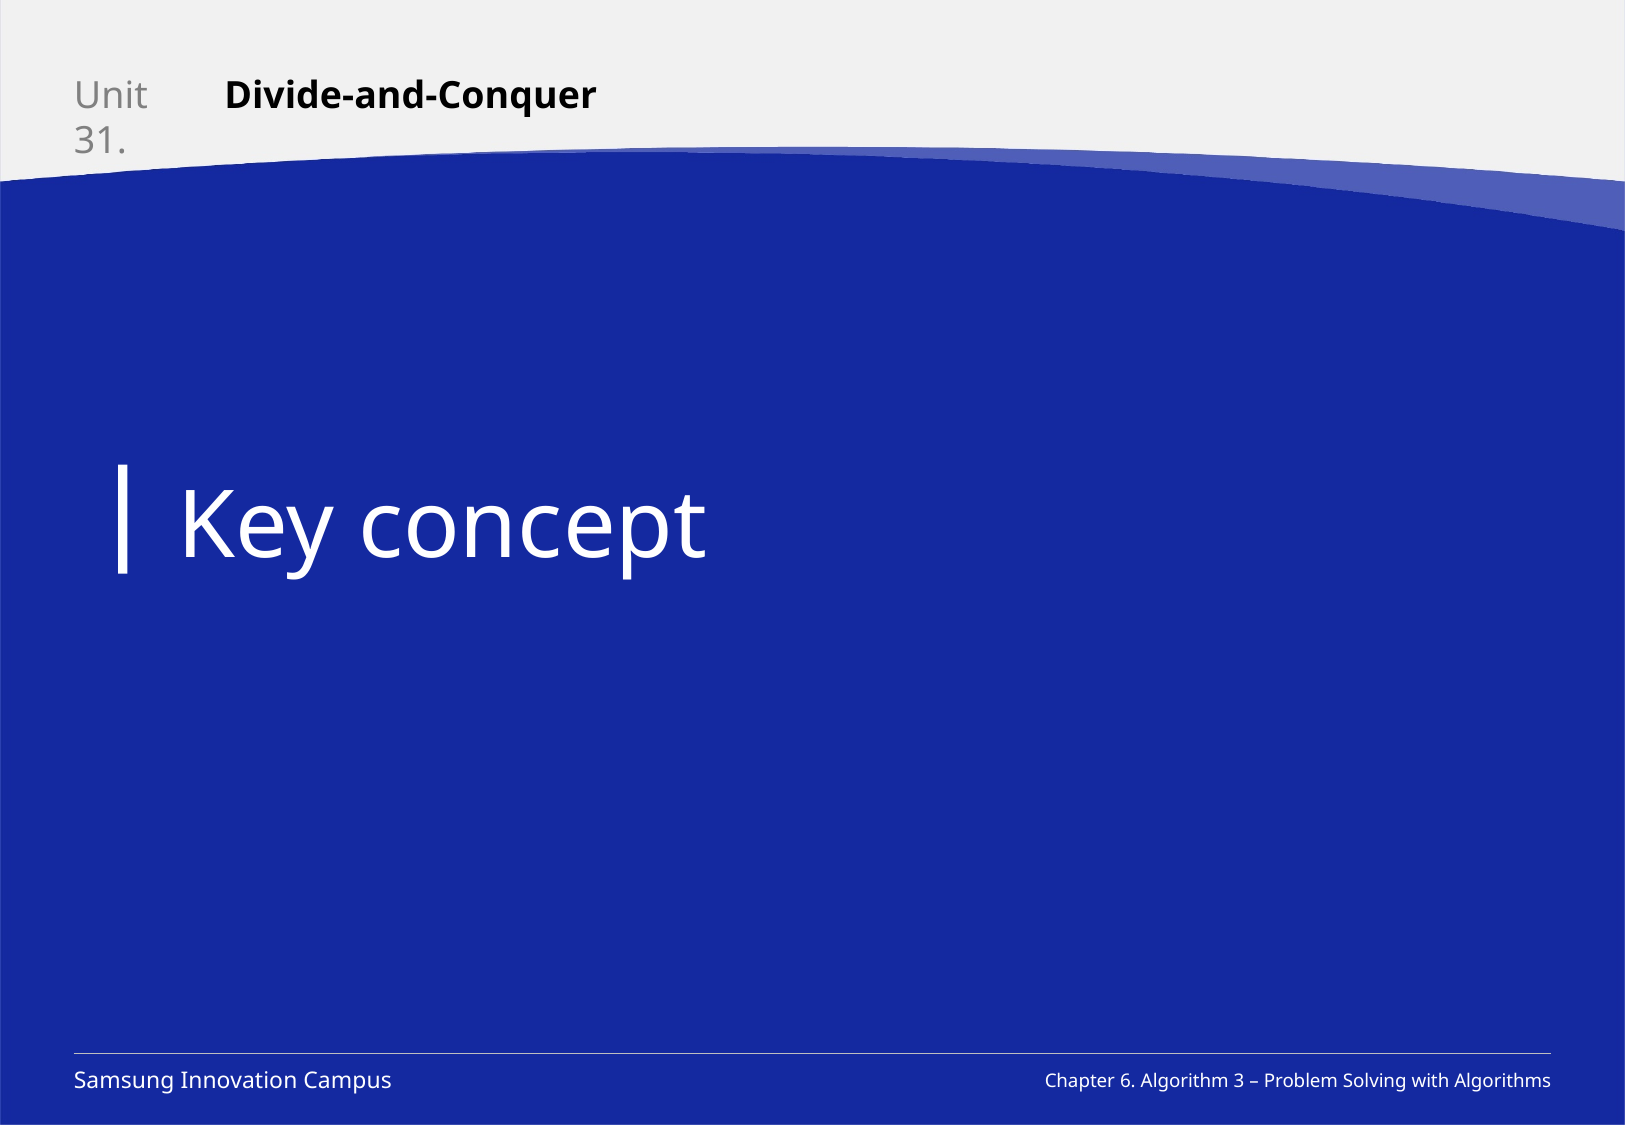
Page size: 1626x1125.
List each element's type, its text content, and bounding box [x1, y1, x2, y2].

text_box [74, 71, 849, 117]
text_box [117, 463, 128, 575]
picture [0, 0, 1625, 1125]
text_box Key concept [176, 412, 1487, 577]
